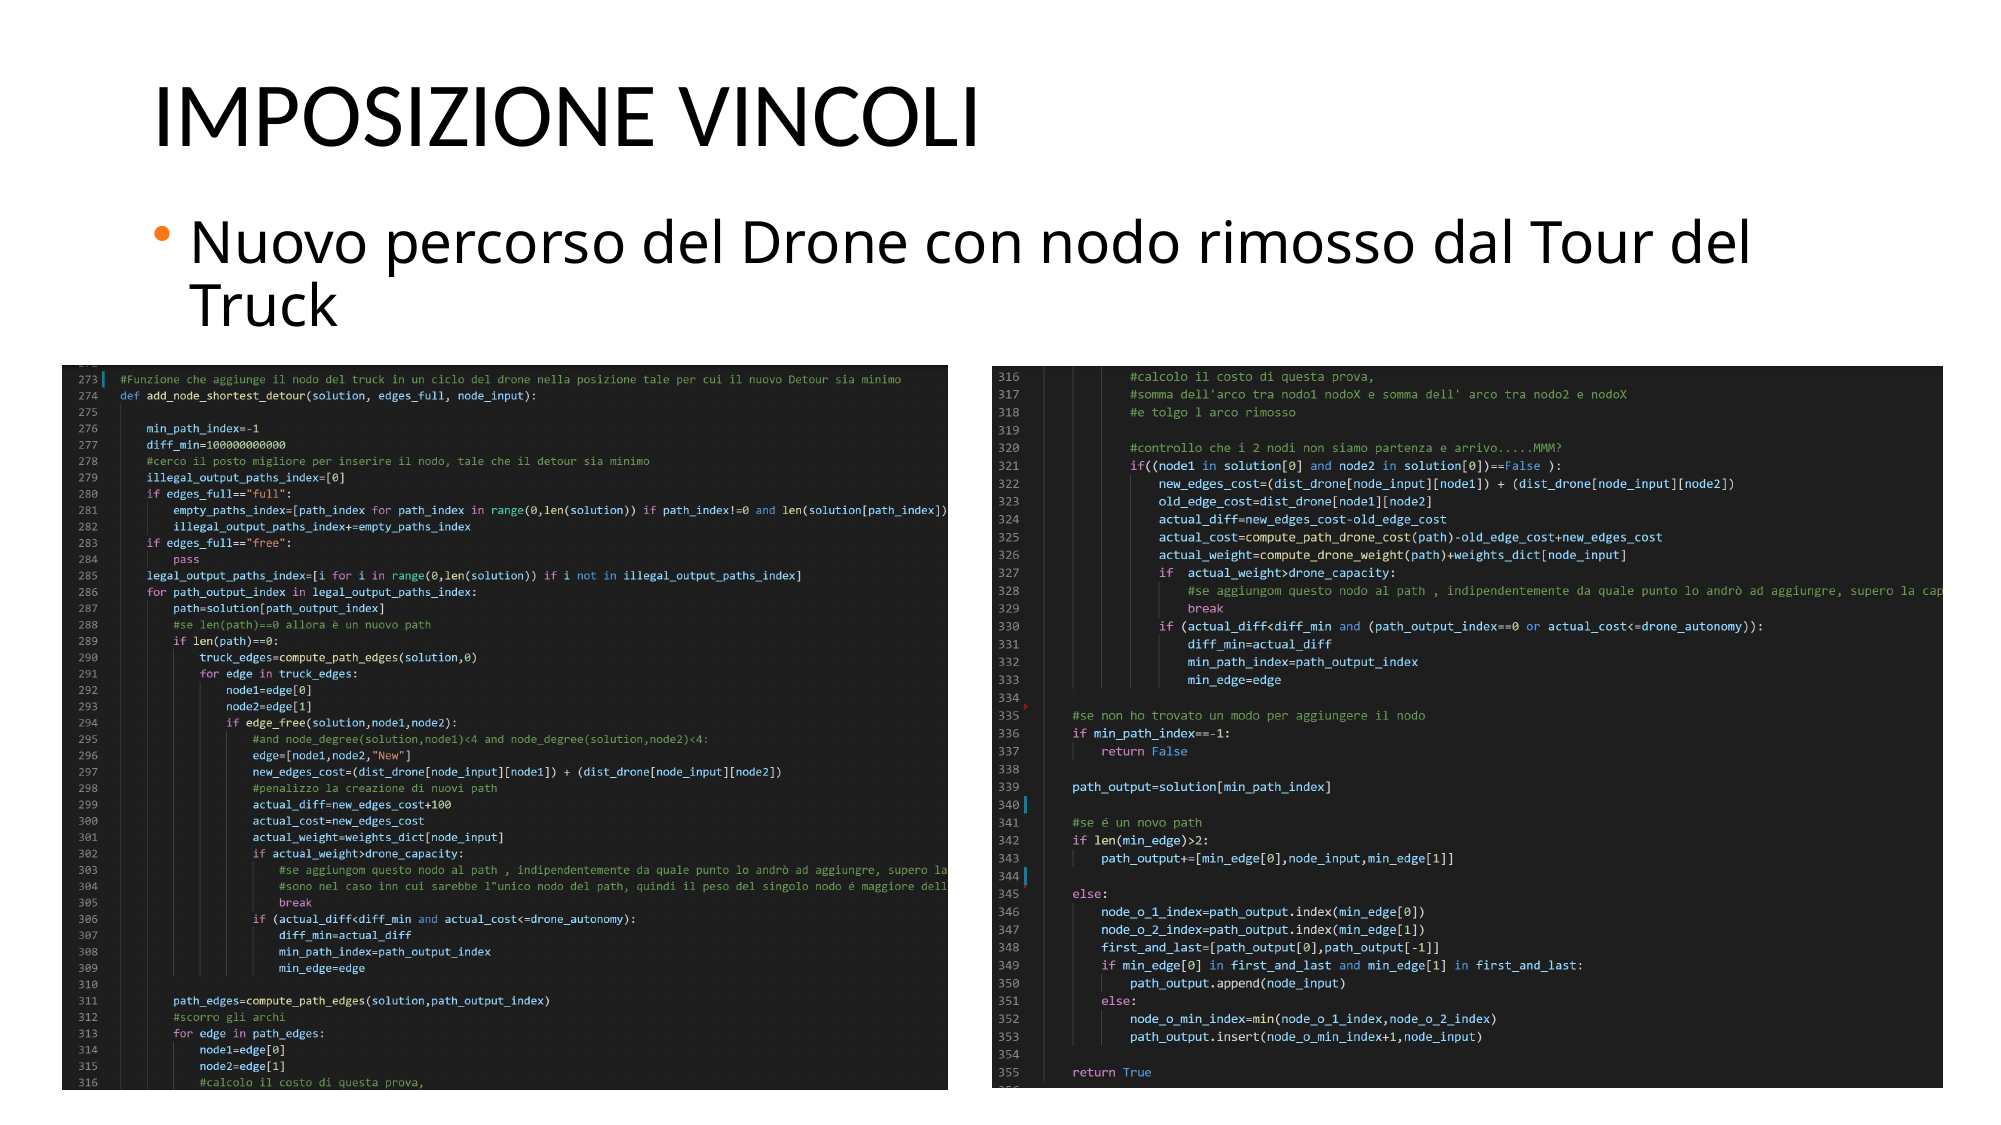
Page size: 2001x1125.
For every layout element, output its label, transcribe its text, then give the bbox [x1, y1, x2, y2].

text_box Nuovo percorso del Drone con nodo rimosso dal Tour del Truck [137, 205, 1863, 920]
picture [62, 365, 949, 1091]
picture [992, 365, 1943, 1089]
text_box IMPOSIZIONE VINCOLI [137, 59, 1863, 205]
